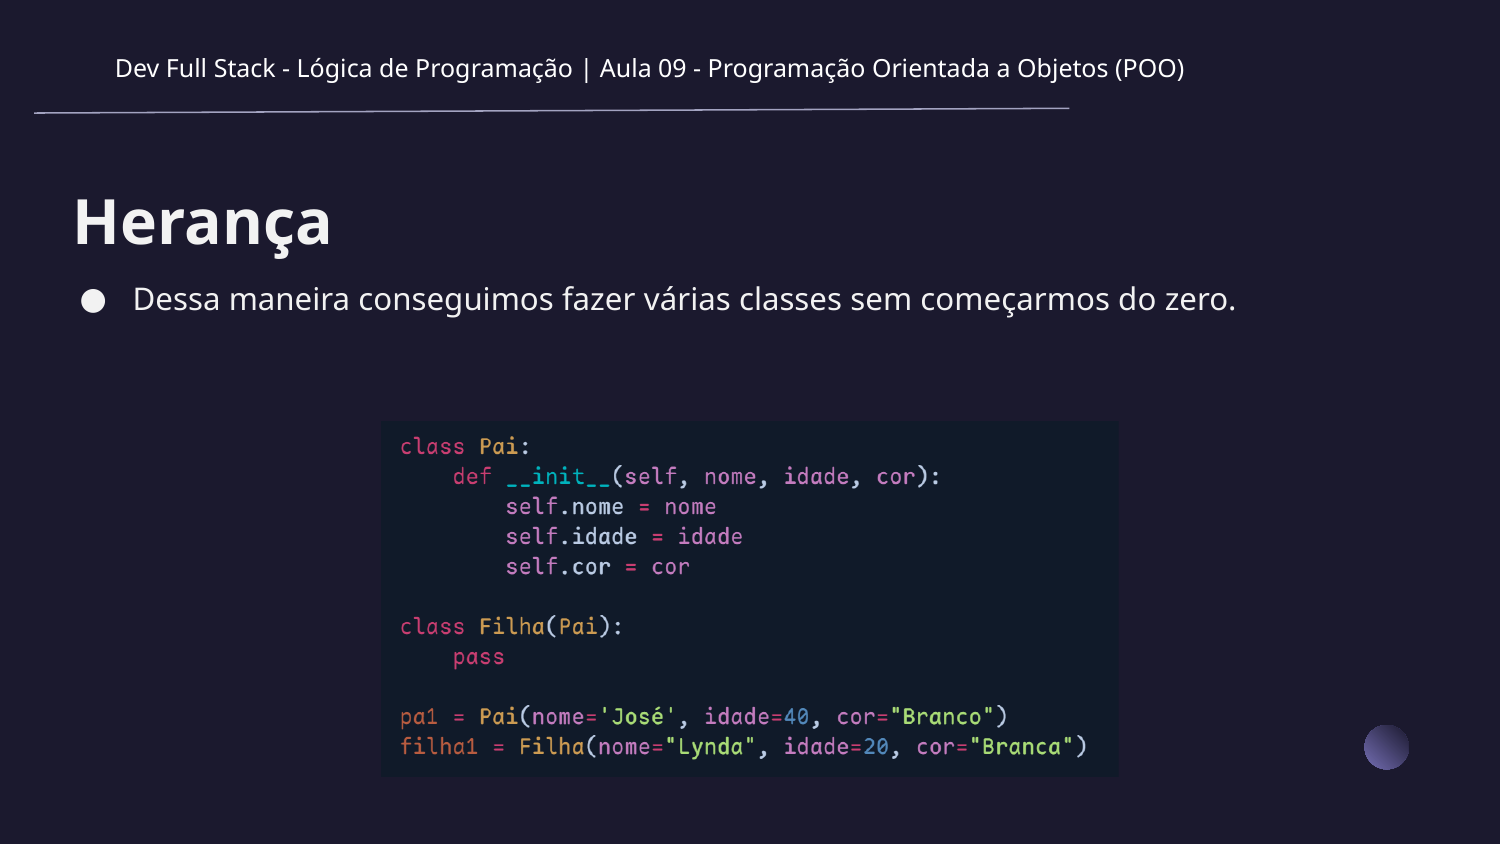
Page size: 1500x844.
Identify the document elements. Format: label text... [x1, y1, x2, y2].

text_box Dessa maneira conseguimos fazer várias classes sem começarmos do zero. [42, 264, 1261, 332]
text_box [33, 107, 1070, 114]
picture [380, 421, 1120, 777]
text_box Herança [57, 136, 1461, 265]
text_box Dev Full Stack - Lógica de Programação | Aula 09 - Programação Orientada a Objetos (POO) [99, 37, 1376, 98]
